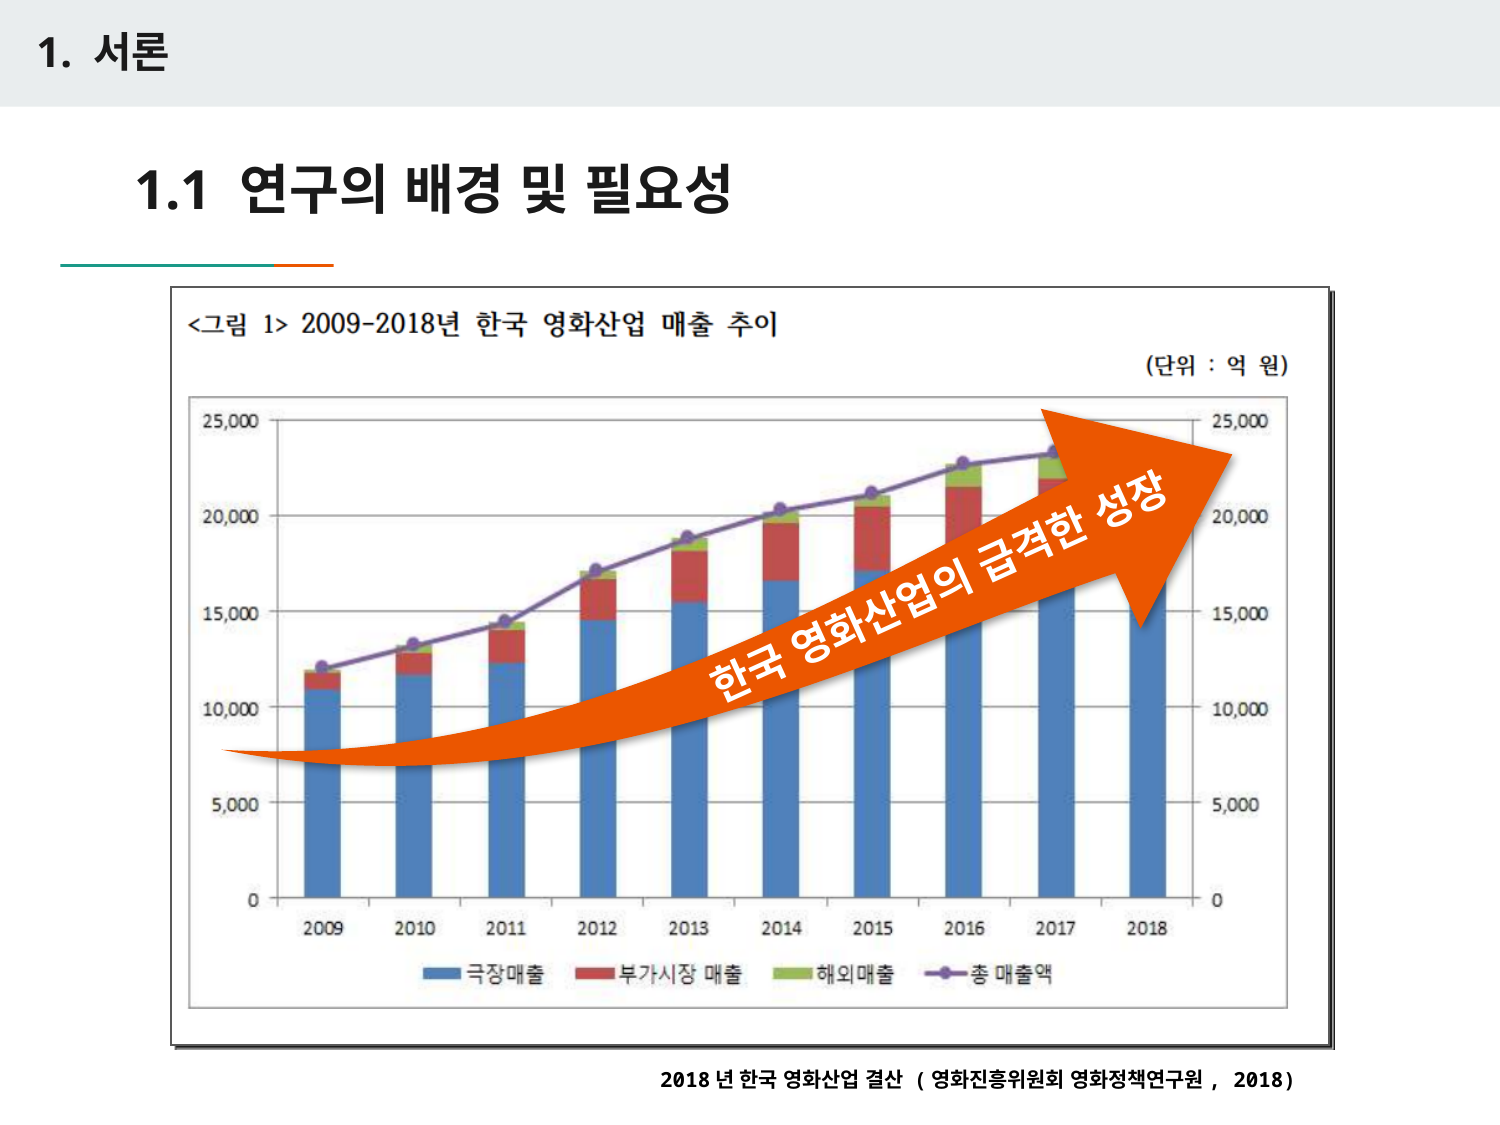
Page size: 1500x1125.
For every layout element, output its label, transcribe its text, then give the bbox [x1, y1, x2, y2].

picture [171, 287, 1329, 1045]
title 1.1 연구의 배경 및 필요성 [119, 140, 1381, 258]
text_box 1. 서론 [0, 0, 1262, 103]
text_box 2018년 한국 영화산업 결산 (영화진흥위원회 영화정책연구원, 2018) [645, 1052, 1329, 1099]
